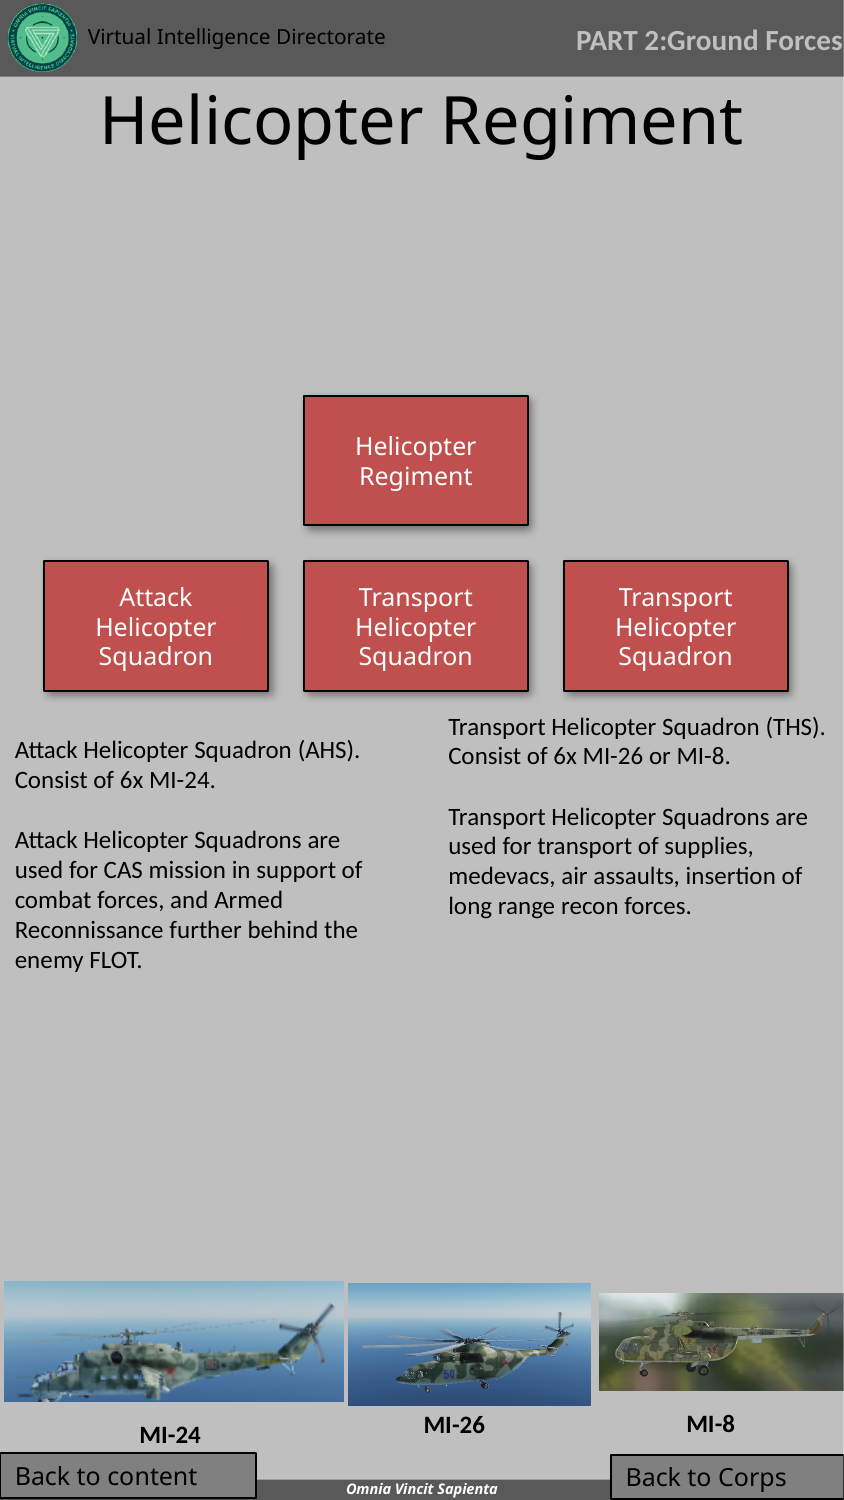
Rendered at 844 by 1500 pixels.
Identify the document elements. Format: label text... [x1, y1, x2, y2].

text_box Attack Helicopter Squadron (AHS). Consist of 6x MI-24. Attack Helicopter Squadrons are used for CAS mission in support of combat forces, and Armed Reconnissance further behind the enemy FLOT. [0, 726, 387, 981]
title Helicopter Regiment [0, 76, 844, 160]
text_box Helicopter Regiment [302, 393, 530, 528]
text_box MI-26 [371, 1415, 537, 1447]
picture [347, 1283, 591, 1407]
text_box PART 2:Ground Forces [551, 0, 844, 77]
text_box MI-8 [628, 1399, 794, 1445]
picture [1, 1, 82, 74]
text_box MI-24 [87, 1411, 253, 1453]
text_box Transport Helicopter Squadron (THS). Consist of 6x MI-26 or MI-8. Transport Helicopter Squadrons are used for transport of supplies, medevacs, air assaults, insertion of long range recon forces. [433, 702, 844, 928]
text_box Back to content [0, 1453, 257, 1498]
text_box Transport Helicopter Squadron [561, 559, 790, 693]
text_box Transport Helicopter Squadron [302, 559, 530, 693]
text_box Attack Helicopter Squadron [42, 559, 270, 693]
picture [4, 1281, 345, 1403]
text_box Back to Corps [610, 1454, 844, 1500]
picture [598, 1293, 844, 1391]
